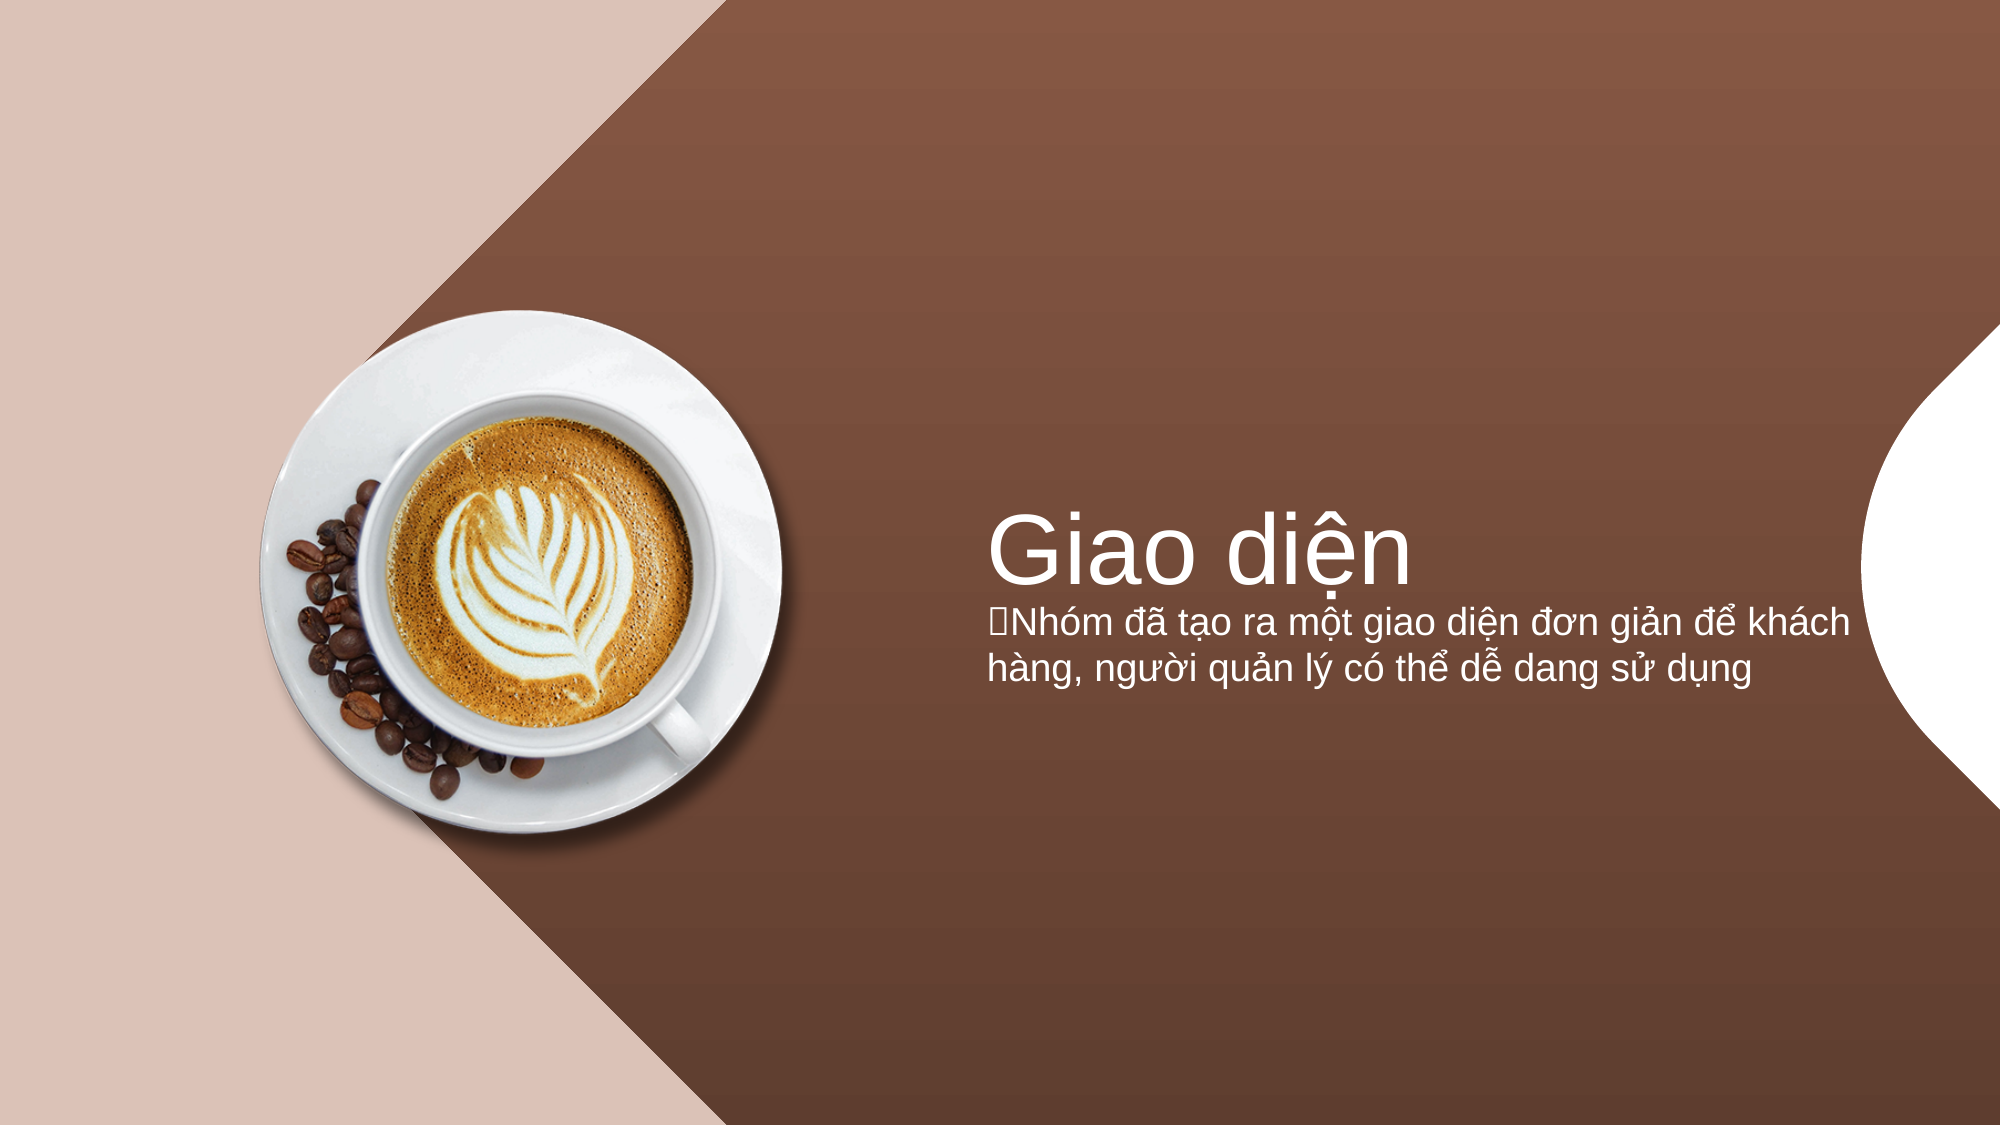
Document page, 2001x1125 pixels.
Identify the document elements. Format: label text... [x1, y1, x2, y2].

picture [255, 310, 809, 867]
text_box Nhóm đã tạo ra một giao diện đơn giản để khách hàng, người quản lý có thể dễ dang sử dụng [972, 589, 2000, 697]
text_box Giao diện [972, 476, 2000, 589]
